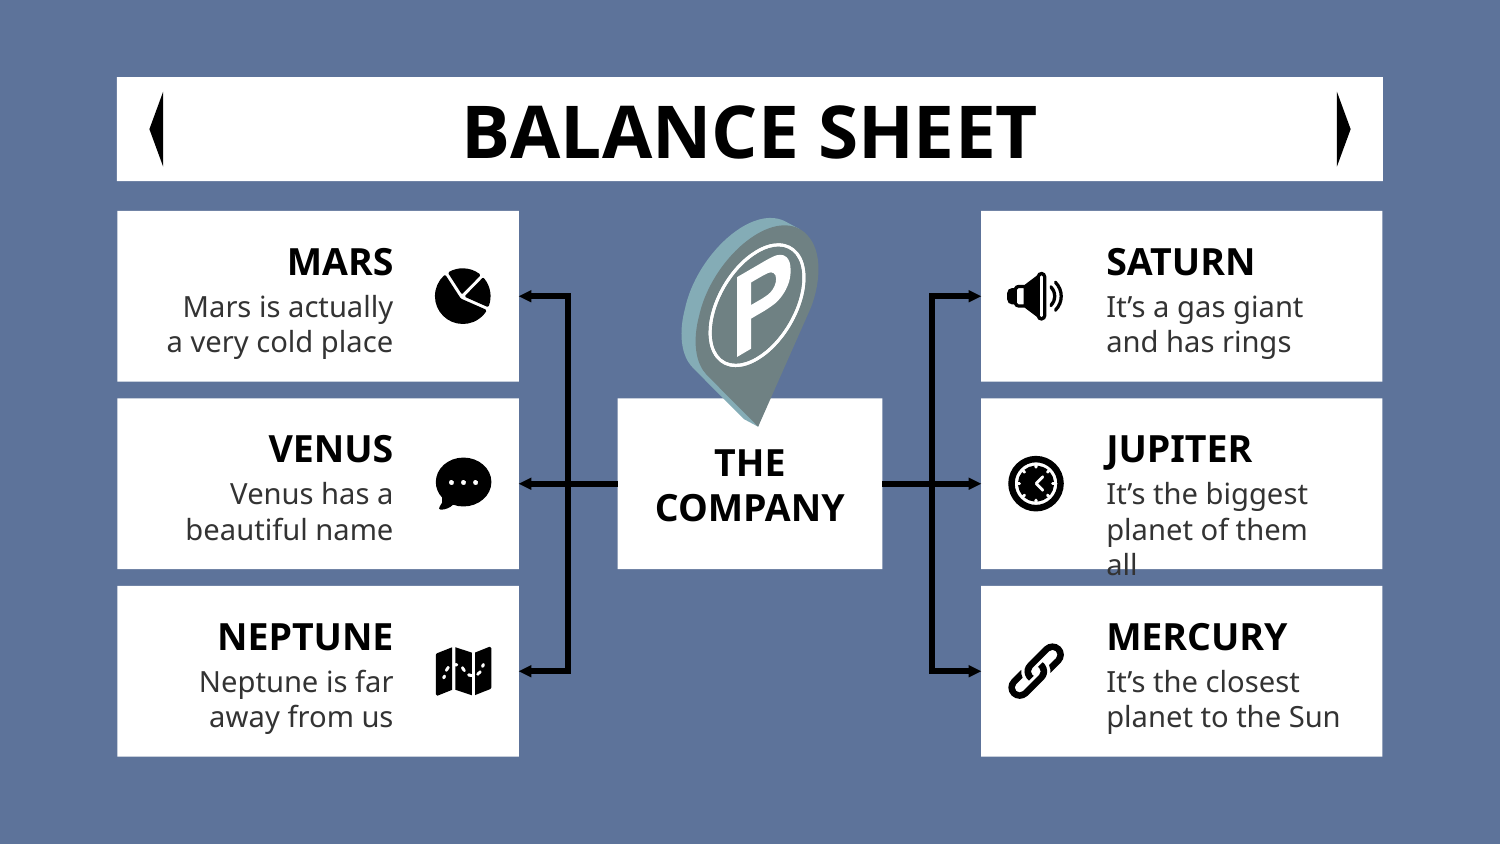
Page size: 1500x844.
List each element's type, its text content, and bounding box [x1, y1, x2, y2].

text_box [117, 585, 519, 757]
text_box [518, 490, 618, 672]
text_box NEPTUNE [143, 585, 409, 648]
text_box [117, 398, 513, 570]
text_box [981, 585, 1383, 757]
text_box [435, 457, 492, 510]
text_box Mars is actually a very cold place [143, 273, 409, 370]
title BALANCE SHEET [116, 77, 1383, 182]
text_box JUPITER [1091, 398, 1357, 460]
text_box [149, 91, 164, 167]
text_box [681, 215, 819, 427]
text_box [518, 295, 618, 483]
text_box [117, 210, 519, 382]
text_box [1336, 91, 1351, 167]
text_box MARS [143, 210, 409, 273]
text_box SATURN [1091, 210, 1357, 273]
text_box It’s the biggest planet of them all [1091, 460, 1357, 557]
text_box [985, 398, 1383, 570]
text_box VENUS [143, 398, 409, 460]
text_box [1007, 455, 1065, 512]
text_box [1006, 271, 1066, 321]
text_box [434, 268, 493, 325]
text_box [882, 295, 982, 483]
text_box [981, 210, 1383, 382]
text_box MERCURY [1091, 585, 1357, 648]
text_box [1006, 643, 1066, 700]
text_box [882, 488, 982, 672]
text_box It’s a gas giant and has rings [1091, 273, 1357, 370]
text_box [435, 646, 492, 696]
text_box Venus has a beautiful name [143, 460, 409, 557]
text_box Neptune is far away from us [143, 648, 409, 745]
text_box It’s the closest planet to the Sun [1091, 648, 1357, 745]
text_box THE COMPANY [621, 398, 877, 570]
